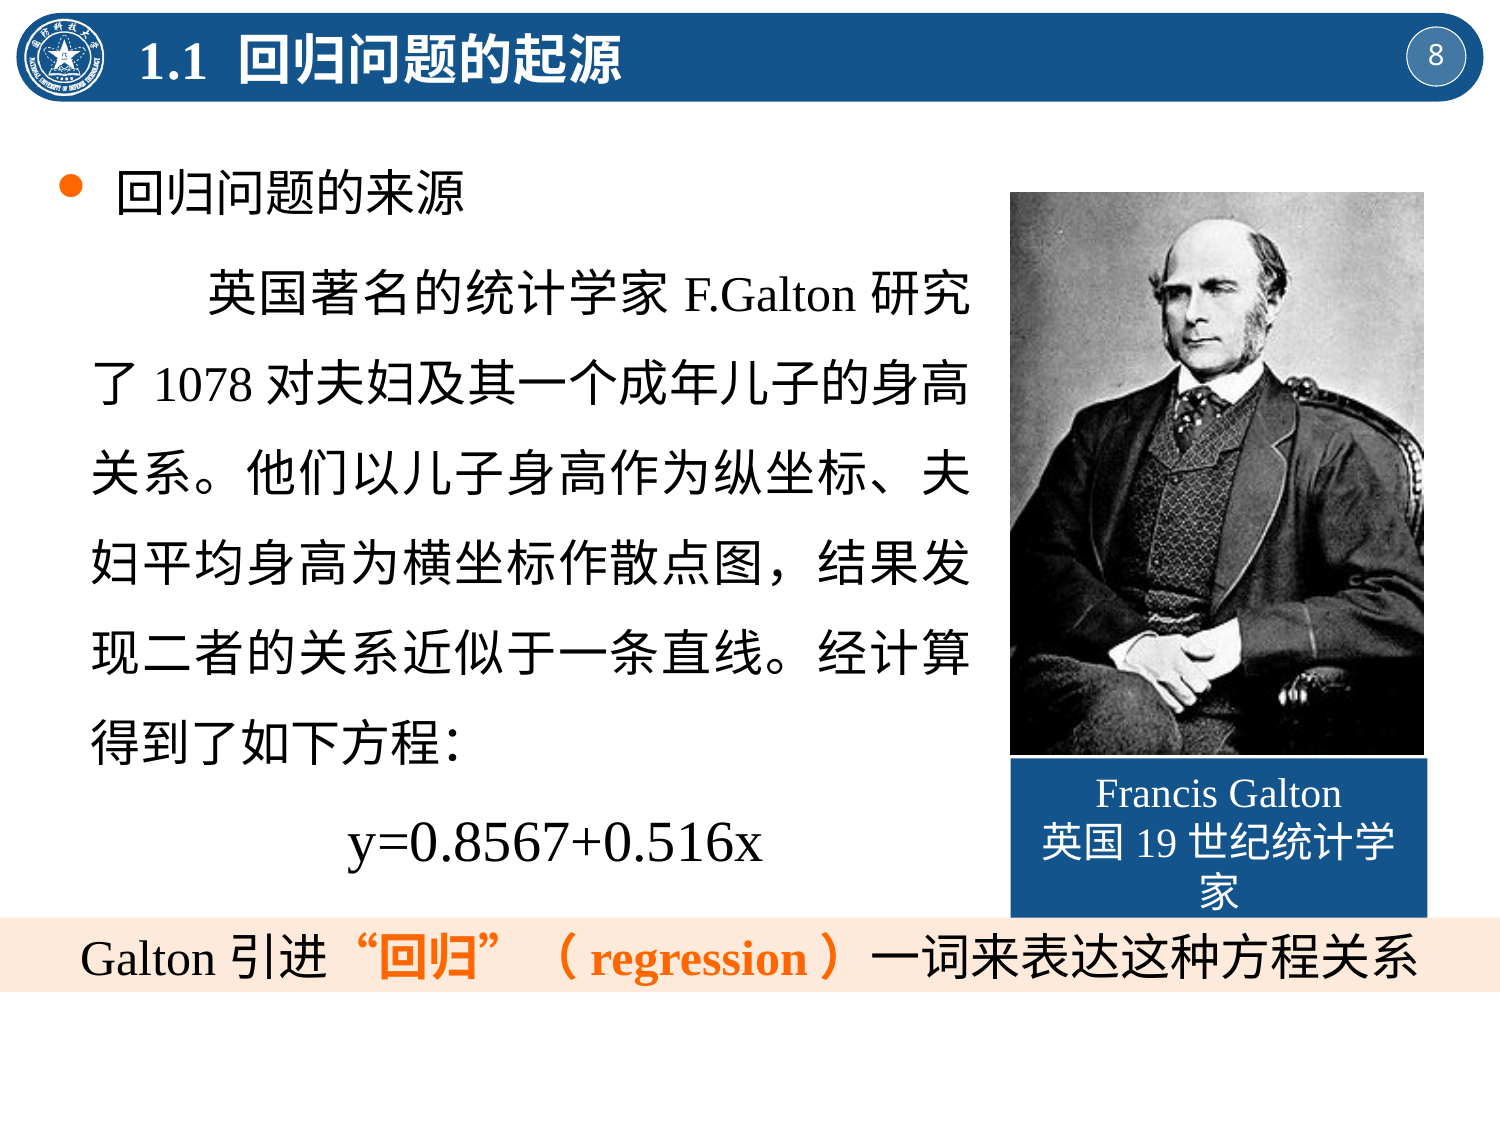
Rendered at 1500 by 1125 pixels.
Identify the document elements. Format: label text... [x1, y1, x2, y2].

text_box Francis Galton 英国19世纪统计学家 [1010, 758, 1428, 917]
text_box y=0.8567+0.516x [333, 795, 779, 881]
text_box 回归问题的来源 [41, 123, 1071, 229]
picture [16, 9, 111, 104]
text_box 英国著名的统计学家F.Galton研究了1078对夫妇及其一个成年儿子的身高关系。他们以儿子身高作为纵坐标、夫妇平均身高为横坐标作散点图，结果发现二者的关系近似于一条直线。经计算得到了如下方程： [75, 223, 987, 779]
picture [1010, 192, 1425, 756]
text_box Galton引进“回归”（regression）一词来表达这种方程关系 [0, 917, 1500, 993]
title 1.1 回归问题的起源 [124, 17, 750, 123]
